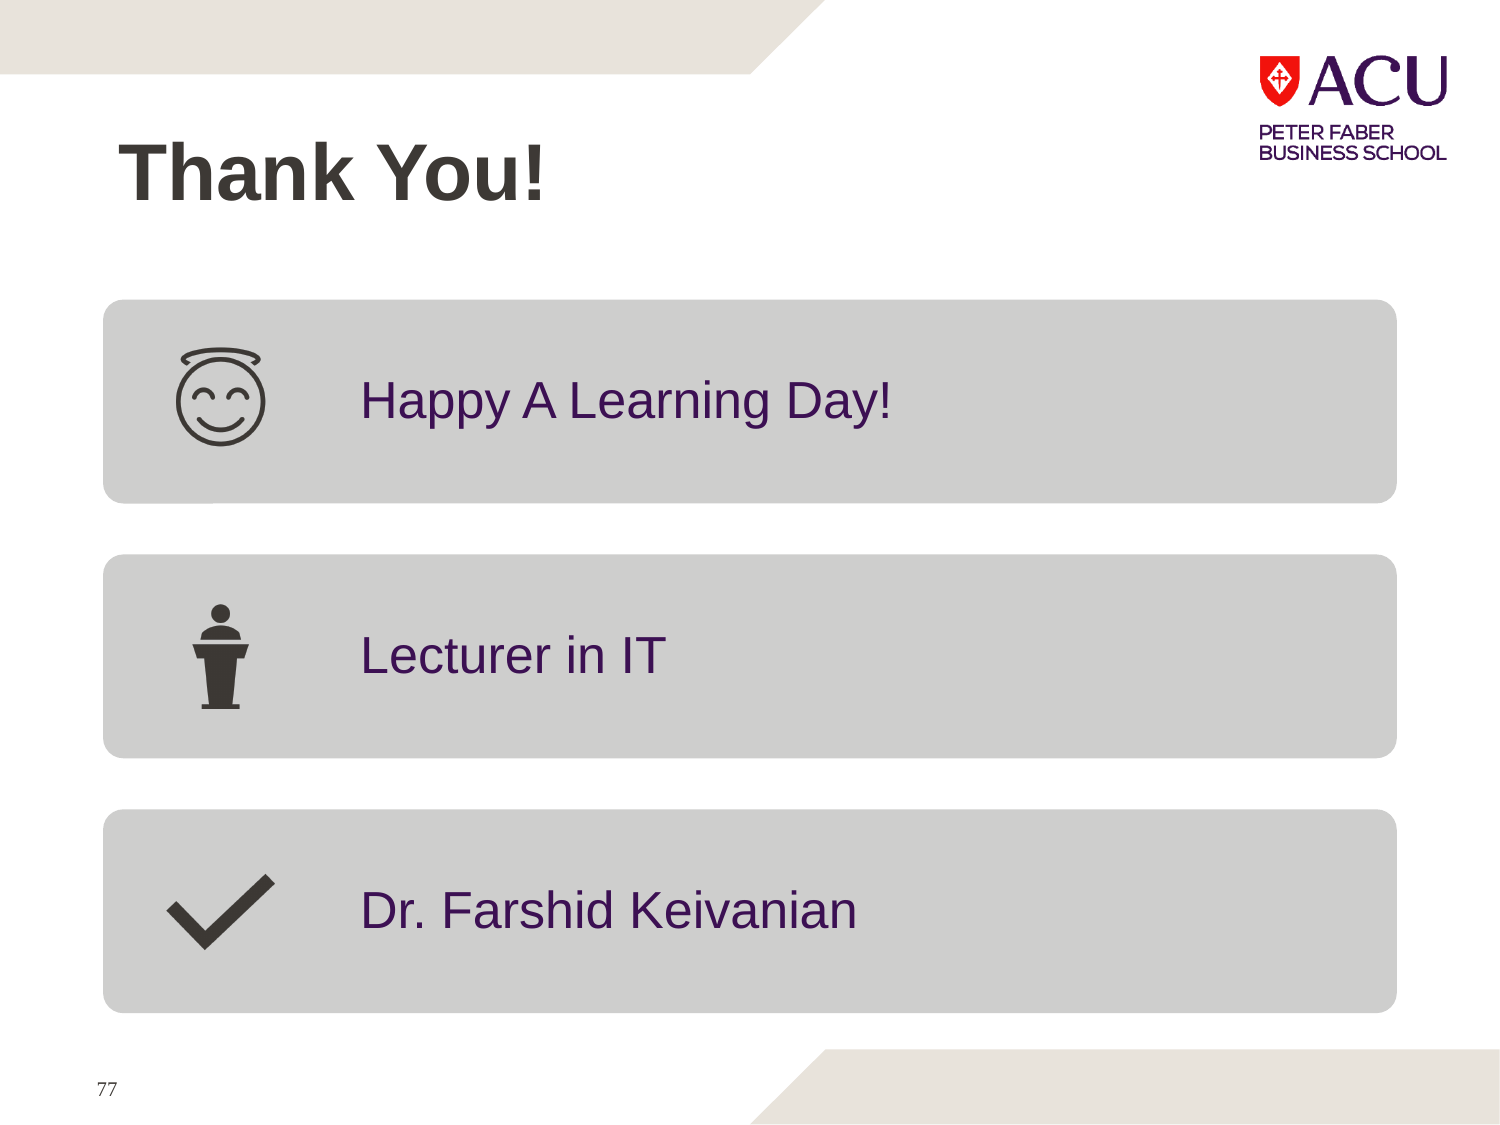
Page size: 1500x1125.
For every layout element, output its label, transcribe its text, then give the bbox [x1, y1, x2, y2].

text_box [103, 299, 1397, 1014]
title Thank You! [103, 59, 1397, 278]
slide_number 77 [81, 1068, 156, 1109]
picture [1240, 41, 1466, 175]
